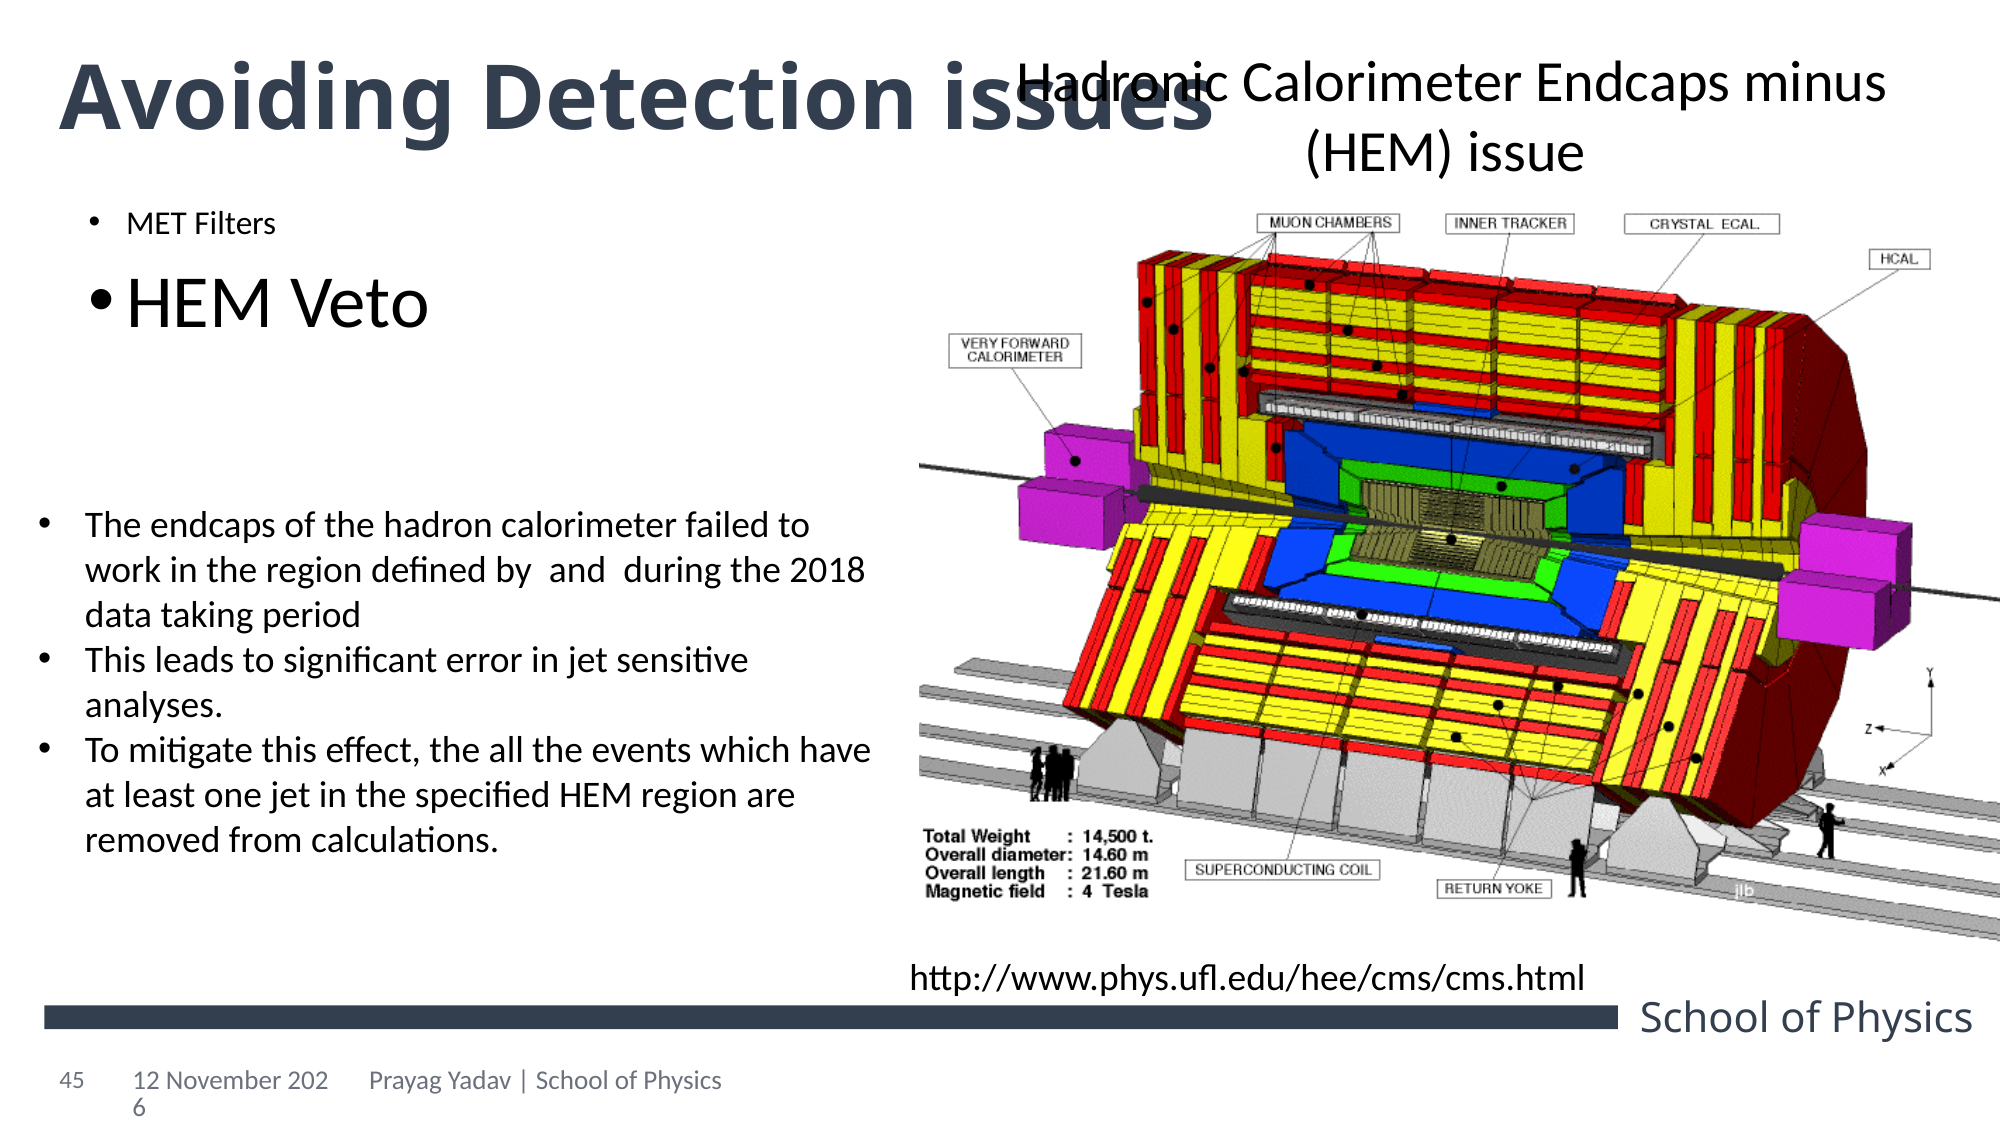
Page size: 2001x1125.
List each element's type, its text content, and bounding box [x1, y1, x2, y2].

slide_number 45 [44, 1048, 111, 1109]
title Avoiding Detection issues [44, 44, 1859, 158]
picture [919, 184, 2000, 964]
footer Prayag Yadav | School of Physics [354, 1048, 1030, 1109]
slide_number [117, 1048, 354, 1109]
list MET Filters HEM Veto [73, 198, 529, 372]
text_box http://www.phys.ufl.edu/hee/cms/cms.html [894, 945, 1895, 1005]
text_box Hadronic Calorimeter Endcaps minus (HEM) issue [999, 46, 1904, 179]
